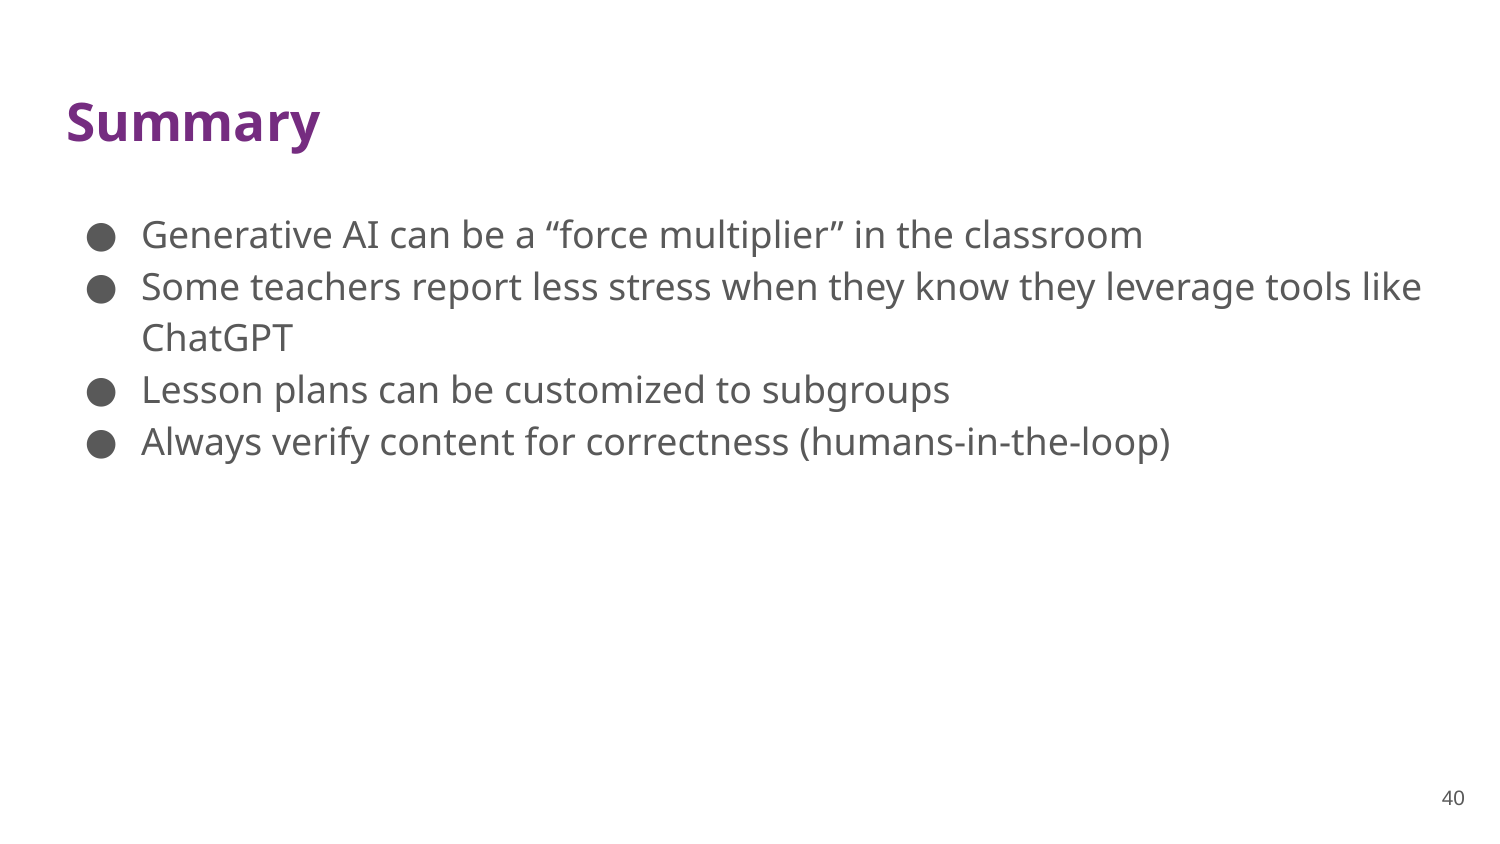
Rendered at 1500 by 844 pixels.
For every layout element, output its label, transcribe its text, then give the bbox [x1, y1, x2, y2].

list Generative AI can be a “force multiplier” in the classroom Some teachers report less stress when they know they leverage tools like ChatGPT Lesson plans can be customized to subgroups Always verify content for correctness (humans-in-the-loop) [51, 189, 1449, 750]
title Summary [51, 72, 387, 167]
slide_number 40 [1389, 764, 1480, 830]
